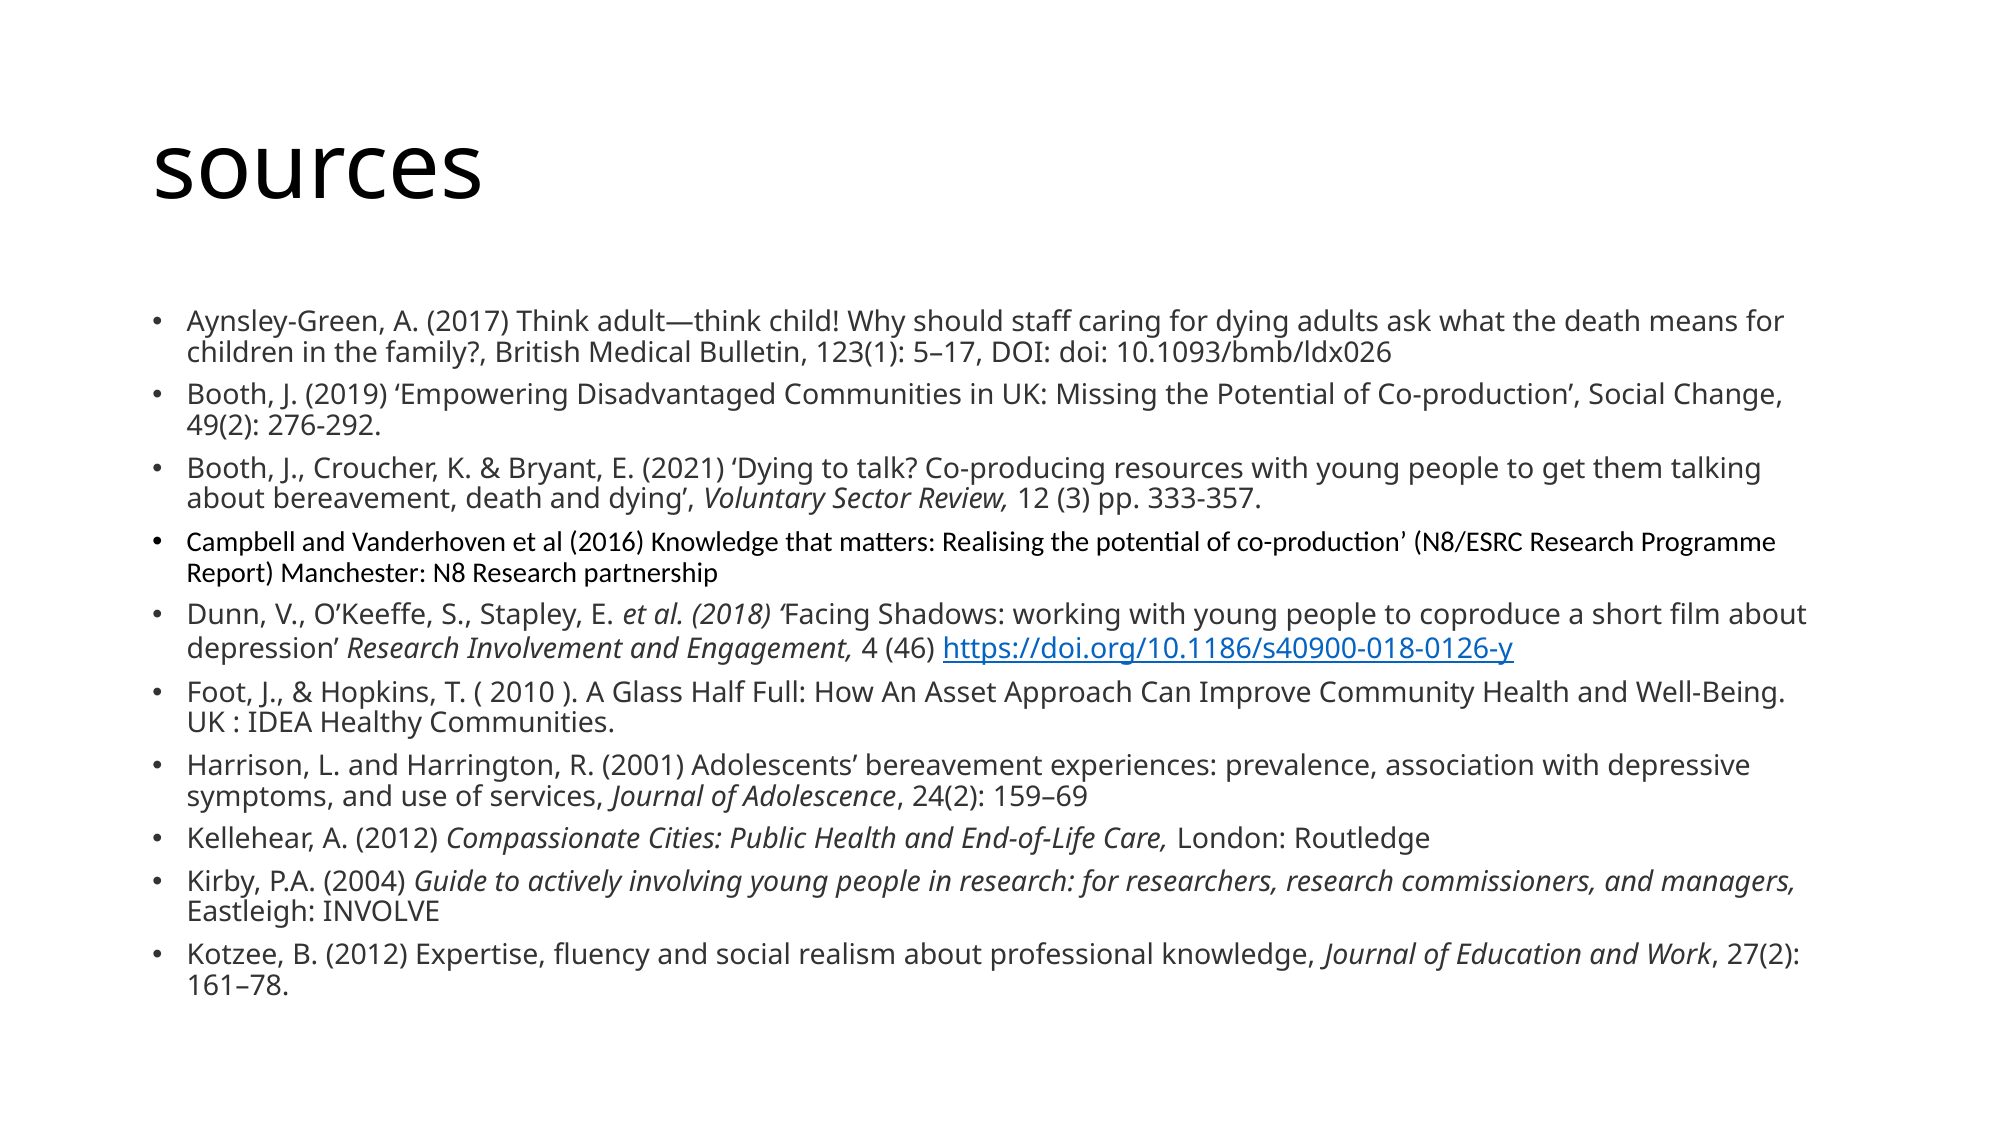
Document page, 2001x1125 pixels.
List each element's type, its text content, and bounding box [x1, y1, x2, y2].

list Aynsley-Green, A. (2017) Think adult—think child! Why should staff caring for dying adults ask what the death means for children in the family?, British Medical Bulletin, 123(1): 5–17, DOI: doi: 10.1093/bmb/ldx026 Booth, J. (2019) ‘Empowering Disadvantaged Communities in UK: Missing the Potential of Co-production’, Social Change, 49(2): 276-292. Booth, J., Croucher, K. & Bryant, E. (2021) ‘Dying to talk? Co-producing resources with young people to get them talking about bereavement, death and dying’, Voluntary Sector Review, 12 (3) pp. 333-357. Campbell and Vanderhoven et al (2016) Knowledge that matters: Realising the potential of co-production’ (N8/ESRC Research Programme Report) Manchester: N8 Research partnership Dunn, V., O’Keeffe, S., Stapley, E. et al. (2018) ‘Facing Shadows: working with young people to coproduce a short film about depression’ Research Involvement and Engagement, 4 (46) https://doi.org/10.1186/s40900-018-0126-y Foot, J., & Hopkins, T. ( 2010 ). A Glass Half Full: How An Asset Approach Can Improve Community Health and Well‐Being. UK : IDEA Healthy Communities. Harrison, L. and Harrington, R. (2001) Adolescents’ bereavement experiences: prevalence, association with depressive symptoms, and use of services, Journal of Adolescence, 24(2): 159–69 Kellehear, A. (2012) Compassionate Cities: Public Health and End-of-Life Care, London: Routledge Kirby, P.A. (2004) Guide to actively involving young people in research: for researchers, research commissioners, and managers, Eastleigh: INVOLVE Kotzee, B. (2012) Expertise, fluency and social realism about professional knowledge, Journal of Education and Work, 27(2): 161–78. [137, 299, 1863, 1014]
title sources [137, 59, 1863, 278]
